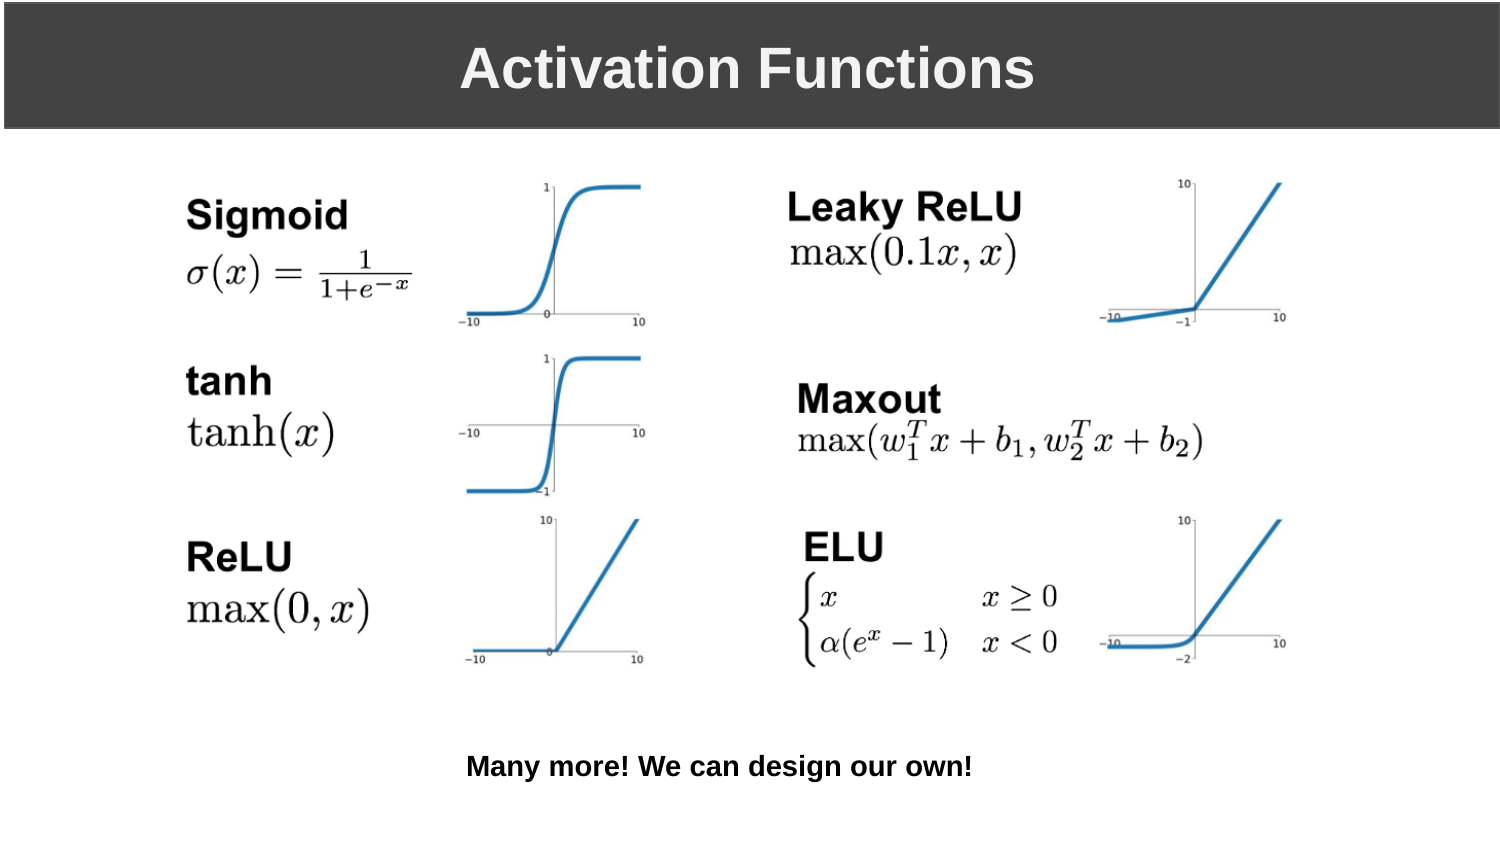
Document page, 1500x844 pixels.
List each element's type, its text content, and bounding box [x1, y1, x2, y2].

text_box Activation Functions [4, 15, 1493, 116]
picture [140, 172, 1365, 698]
text_box Many more! We can design our own! [451, 732, 990, 798]
text_box [4, 3, 1500, 129]
